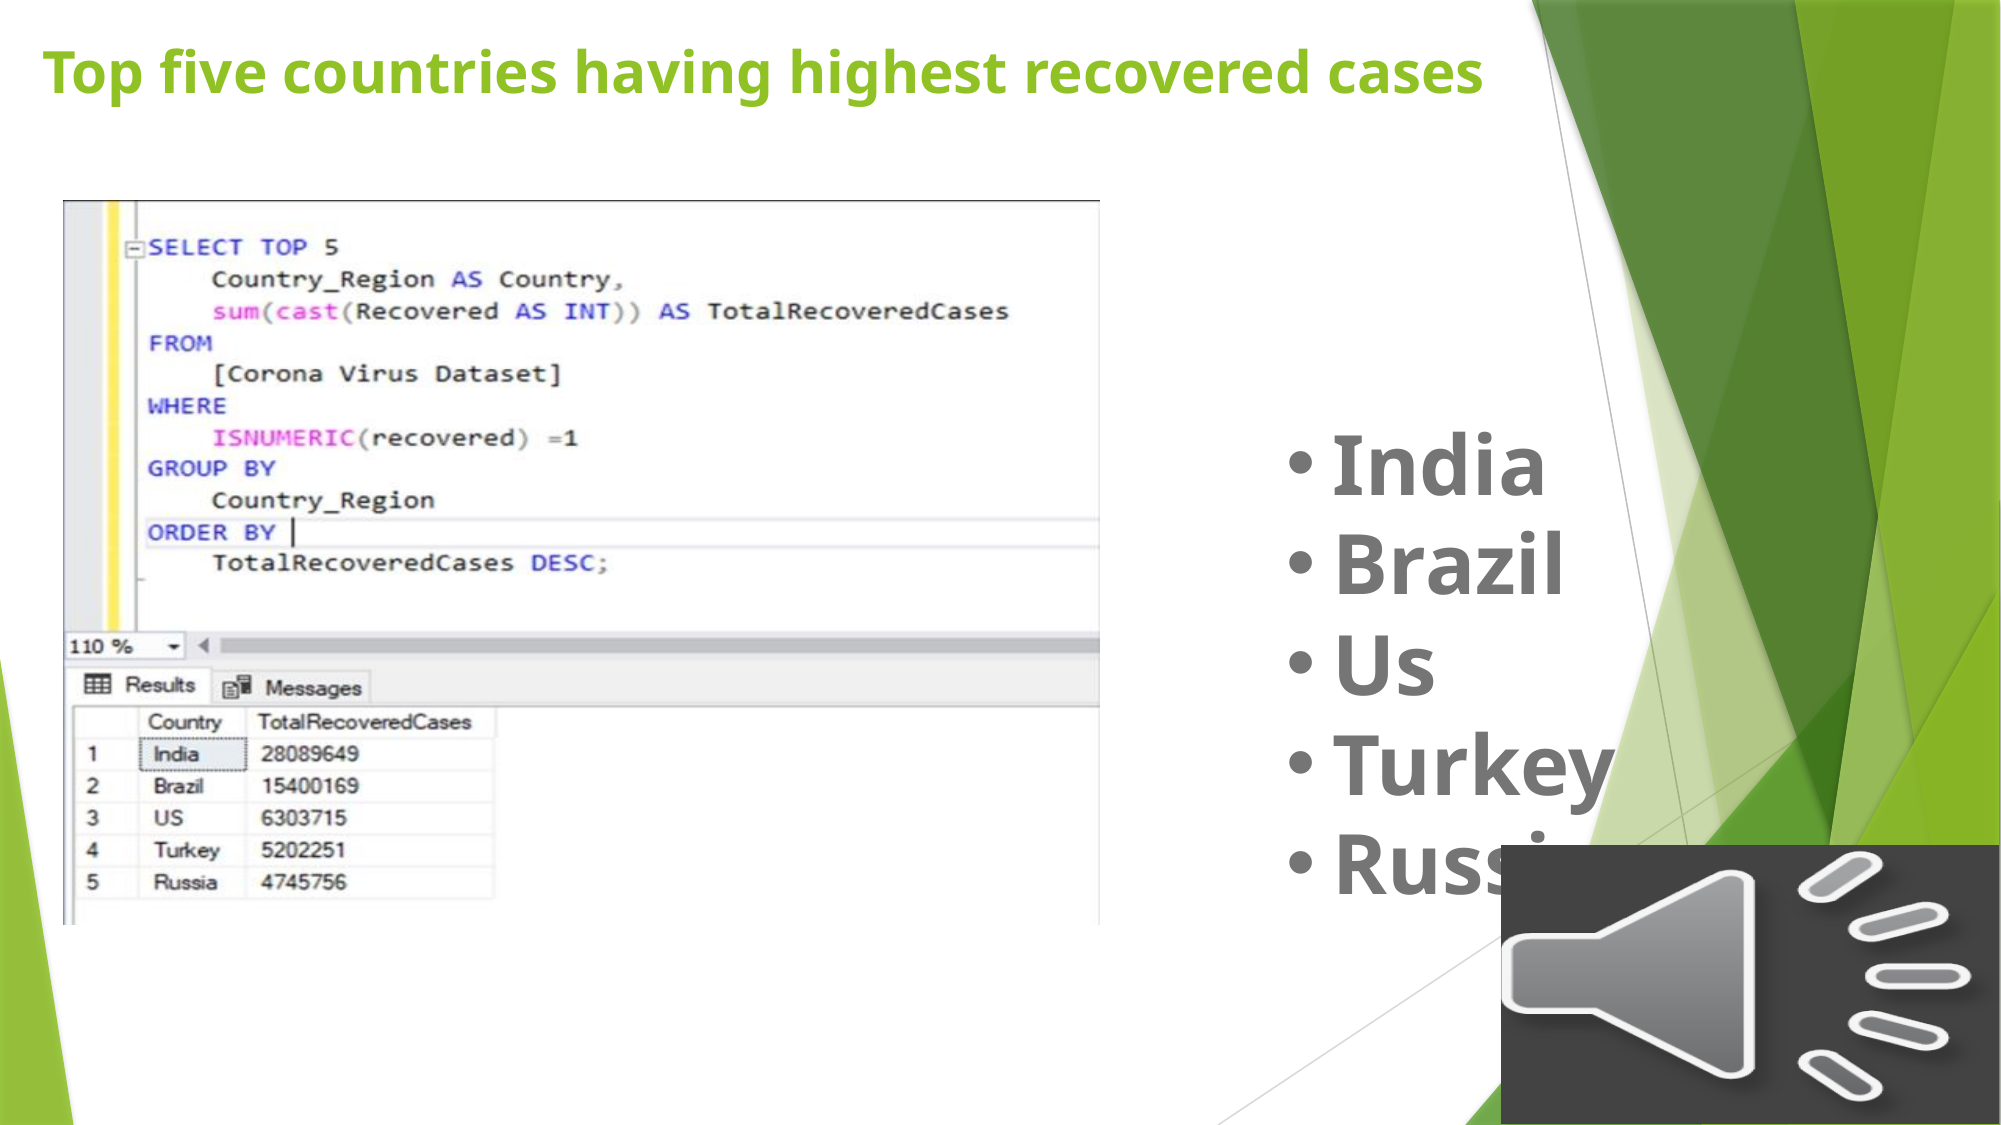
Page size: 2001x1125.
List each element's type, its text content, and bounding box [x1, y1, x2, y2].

picture [1499, 843, 2000, 1125]
text_box India Brazil Us Turkey Russia [1271, 404, 2000, 920]
title Top five countries having highest recovered cases [27, 28, 1952, 285]
picture [63, 200, 1101, 925]
